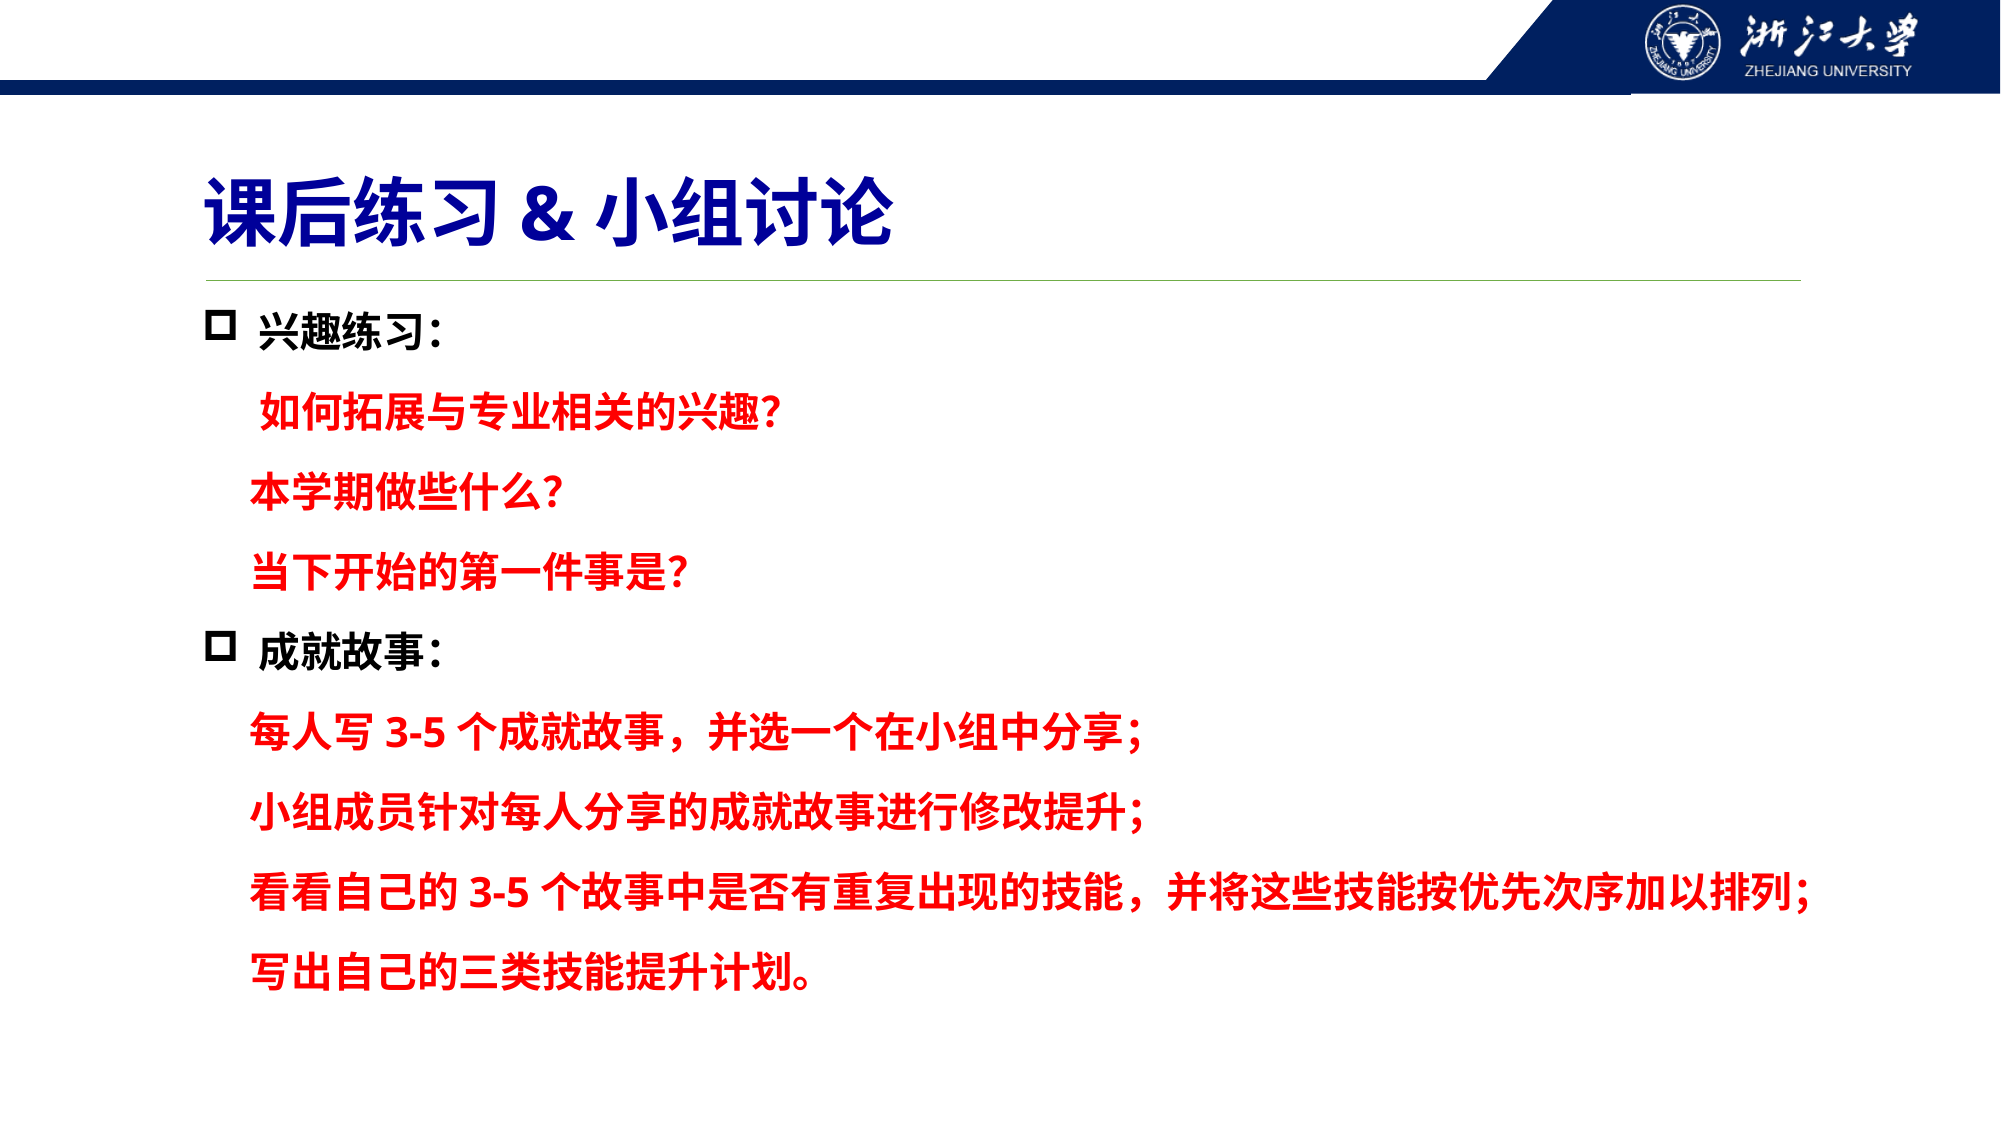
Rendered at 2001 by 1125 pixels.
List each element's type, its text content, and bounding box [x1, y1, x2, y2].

text_box 兴趣练习： 如何拓展与专业相关的兴趣？ 本学期做些什么？ 当下开始的第一件事是？ 成就故事： 每人写3-5个成就故事，并选一个在小组中分享； 小组成员针对每人分享的成就故事进行修改提升； 看看自己的3-5个故事中是否有重复出现的技能，并将这些技能按优先次序加以排列； 写出自己的三类技能提升计划。 [187, 268, 1860, 1004]
picture [1645, 2, 1930, 85]
text_box 课后练习&小组讨论 [187, 116, 1645, 268]
